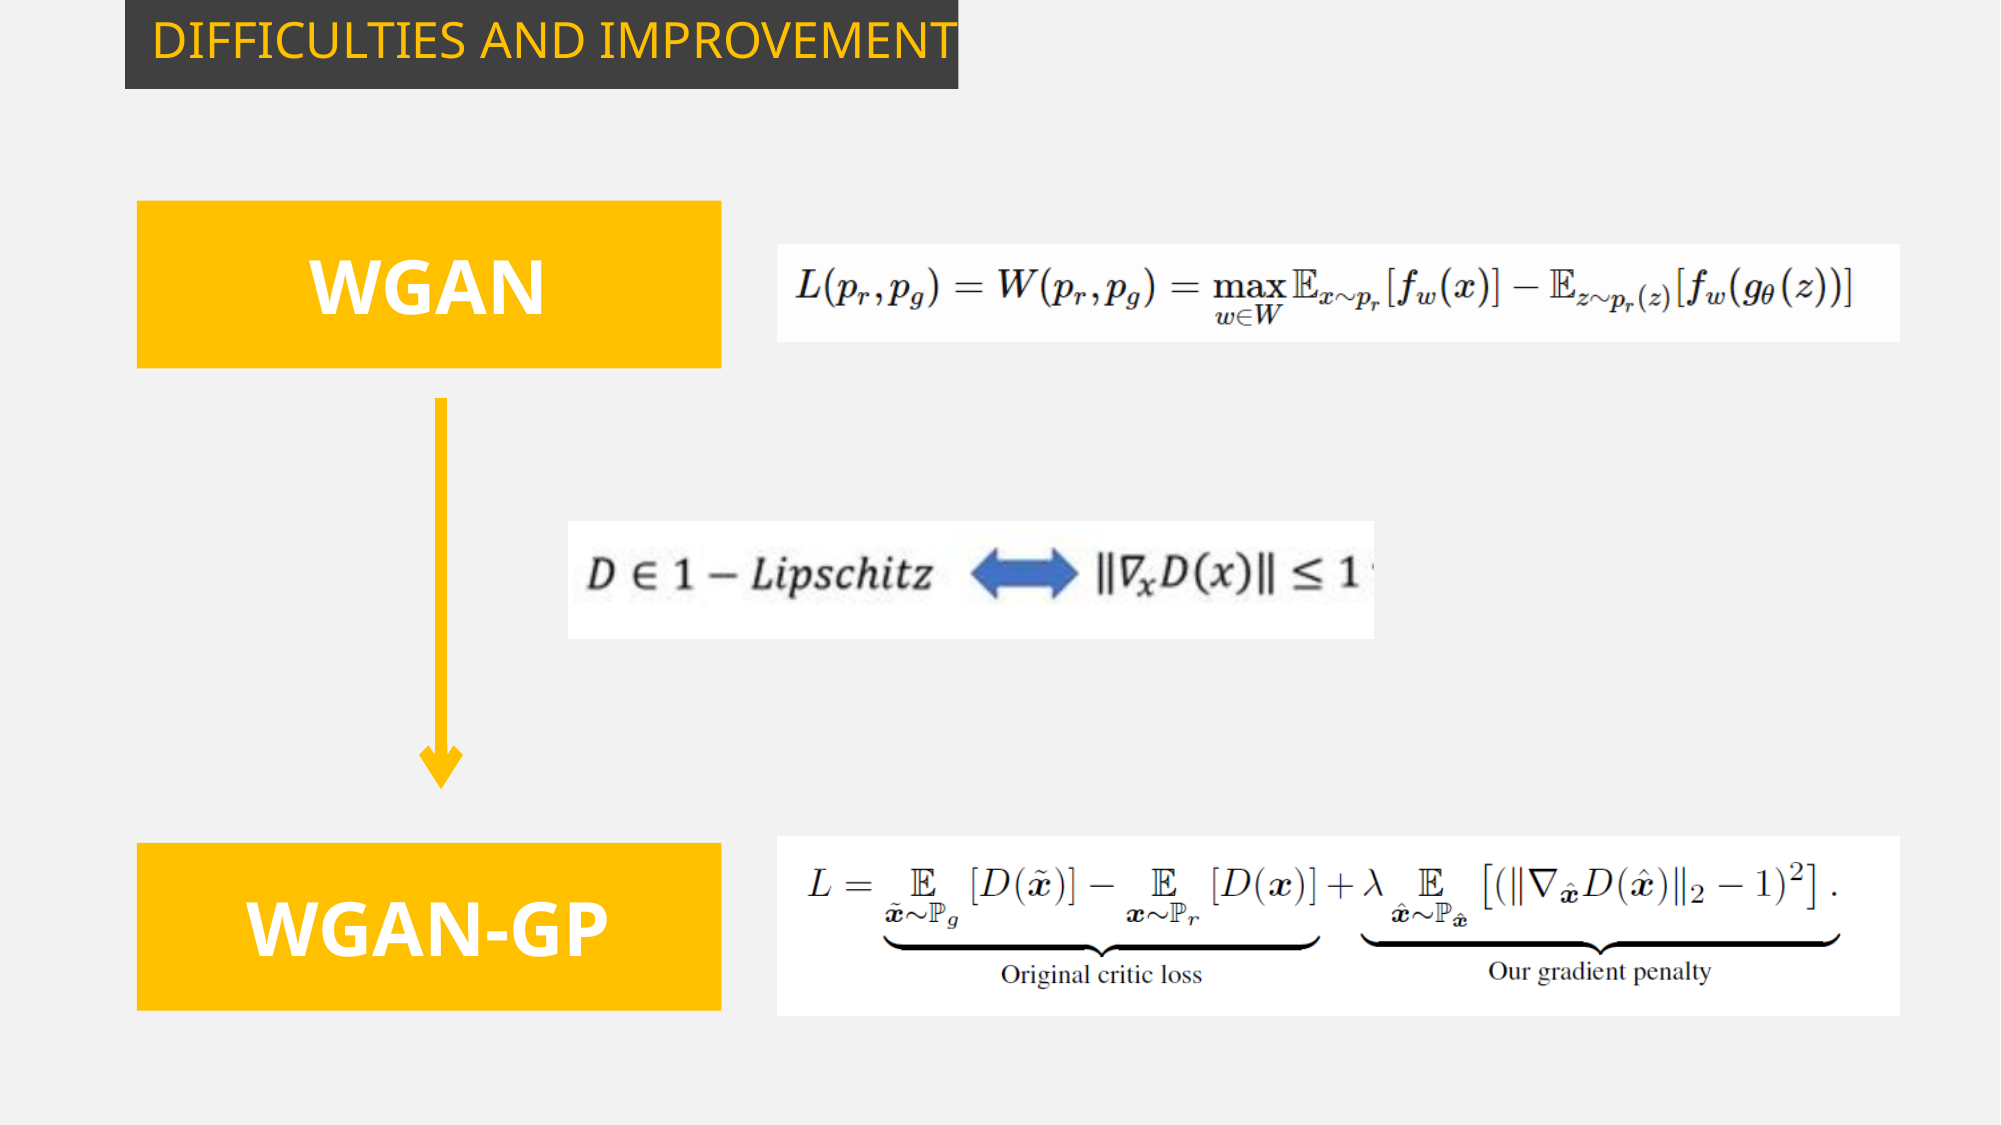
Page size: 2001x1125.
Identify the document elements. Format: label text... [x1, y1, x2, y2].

picture [568, 521, 1374, 639]
picture [777, 836, 1900, 1016]
picture [777, 243, 1900, 342]
list DIFFICULTIES AND IMPROVEMENT [136, 8, 1000, 85]
text_box WGAN-GP [136, 842, 722, 1012]
text_box WGAN [136, 200, 722, 369]
